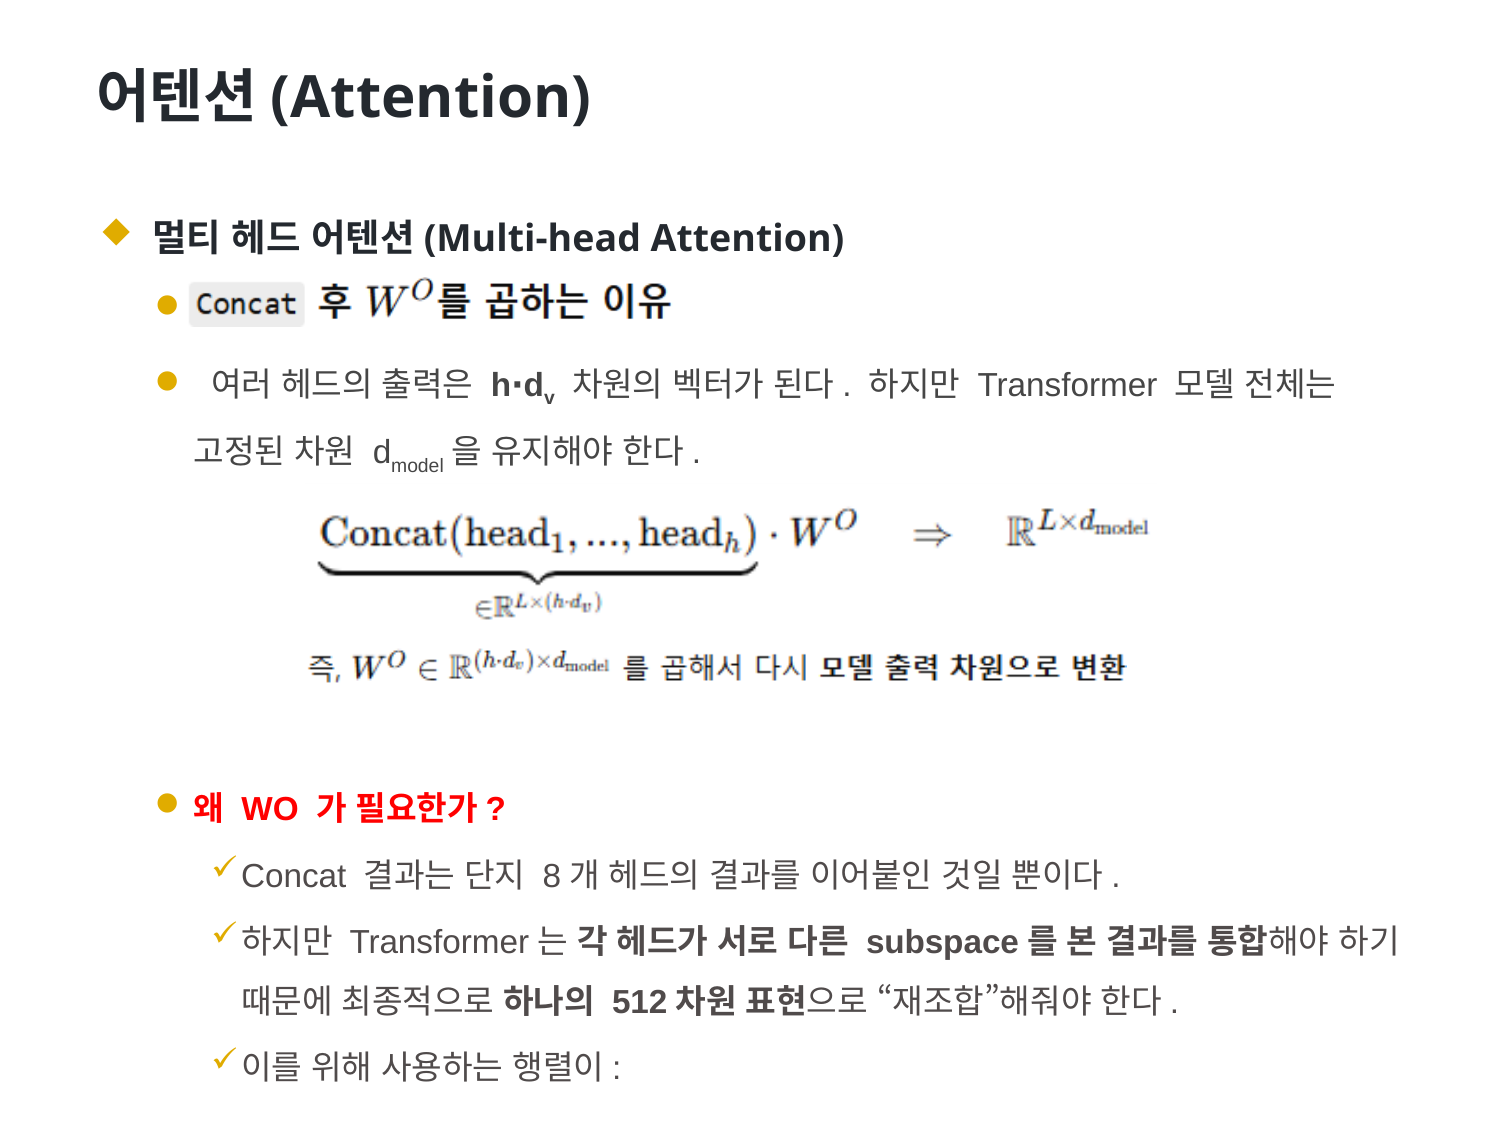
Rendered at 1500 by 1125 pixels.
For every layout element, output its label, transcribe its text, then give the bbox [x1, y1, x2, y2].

picture [305, 481, 1157, 629]
picture [182, 275, 677, 327]
text_box 어텐션(Attention) [81, 52, 1412, 147]
picture [305, 637, 1127, 692]
